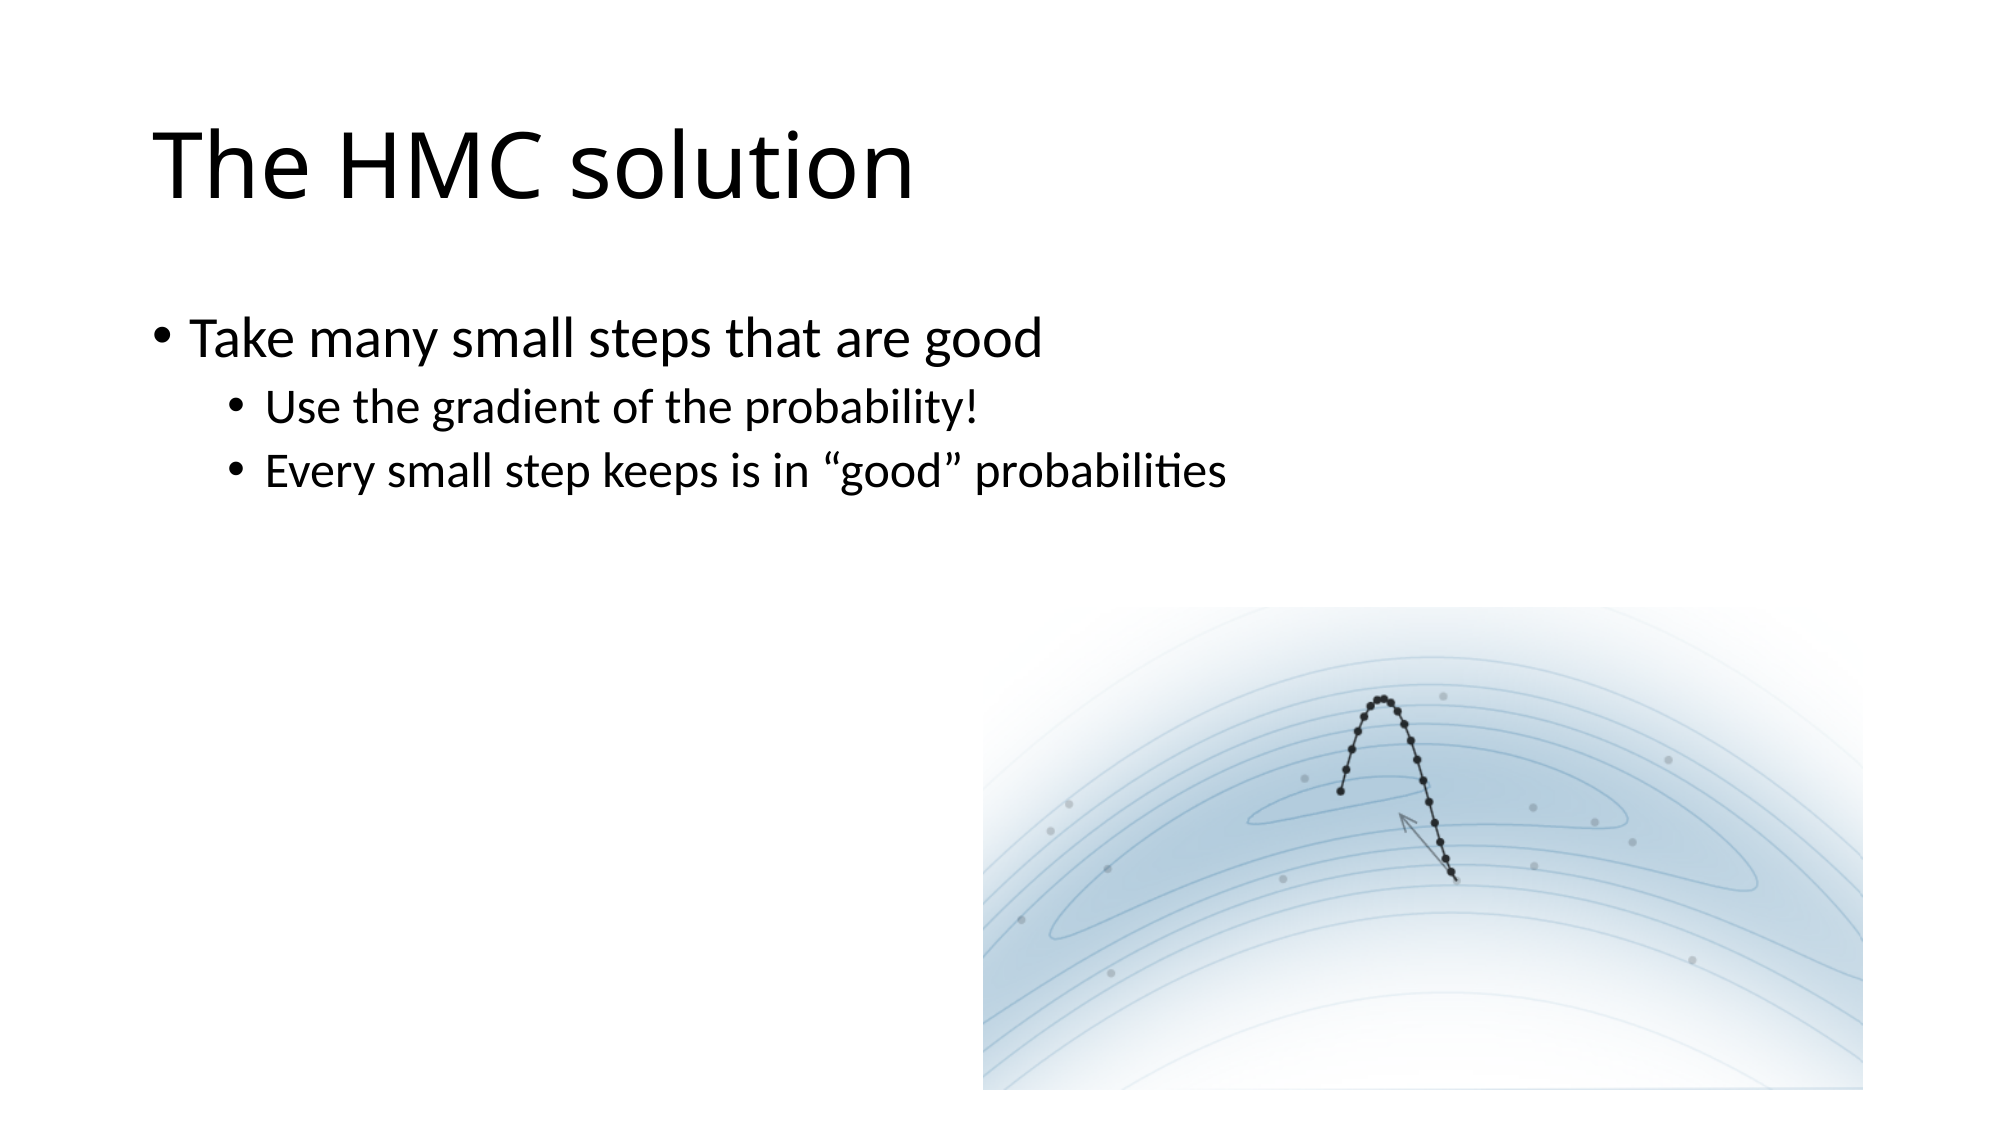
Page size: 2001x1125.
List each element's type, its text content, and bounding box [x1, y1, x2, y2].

list Take many small steps that are good Use the gradient of the probability! Every small step keeps is in “good” probabilities [137, 299, 1863, 543]
picture [983, 607, 1863, 1090]
title The HMC solution [137, 59, 1863, 278]
